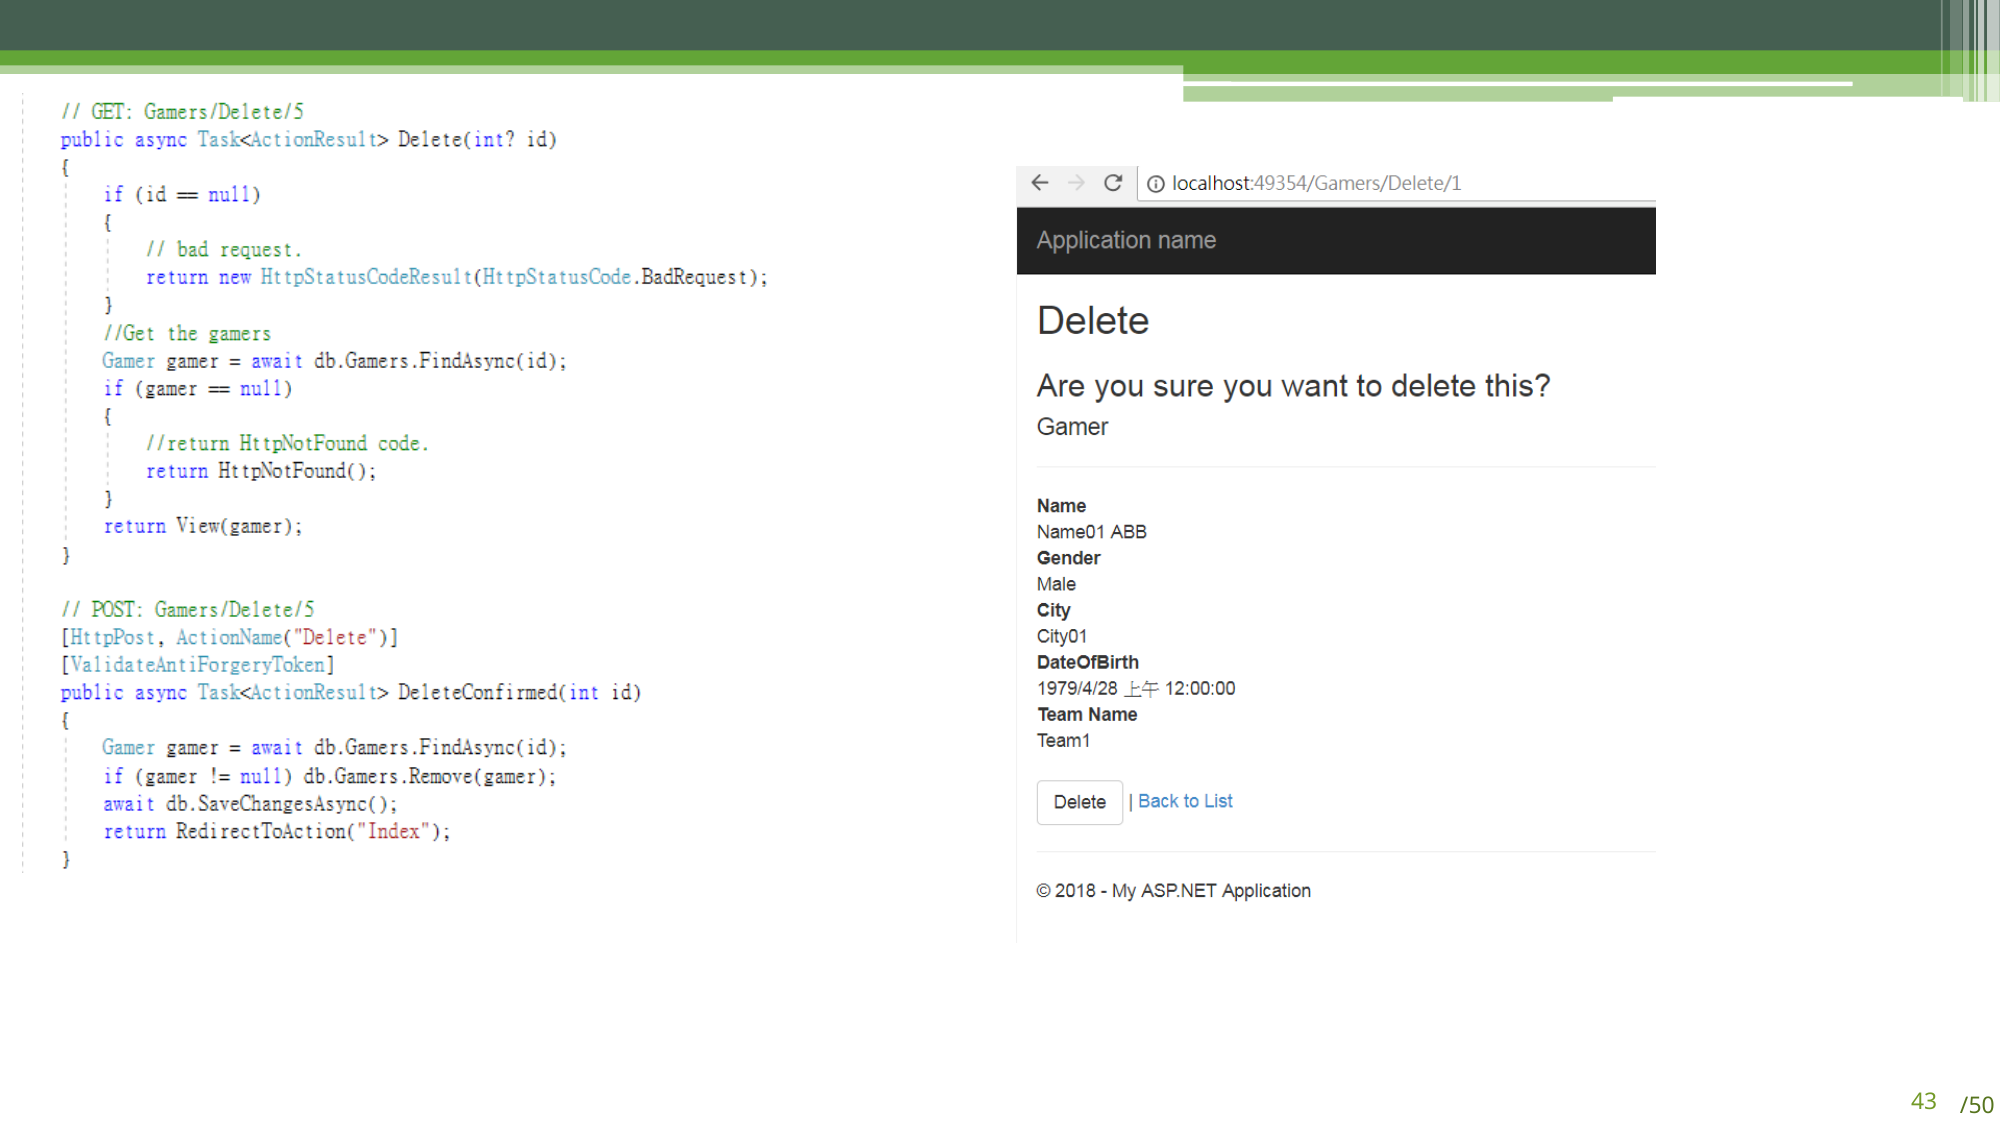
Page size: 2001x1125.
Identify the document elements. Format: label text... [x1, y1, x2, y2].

picture [1016, 166, 1656, 943]
picture [22, 93, 842, 873]
slide_number 42 [1785, 1065, 1953, 1125]
footer /50 [1953, 1083, 2000, 1124]
